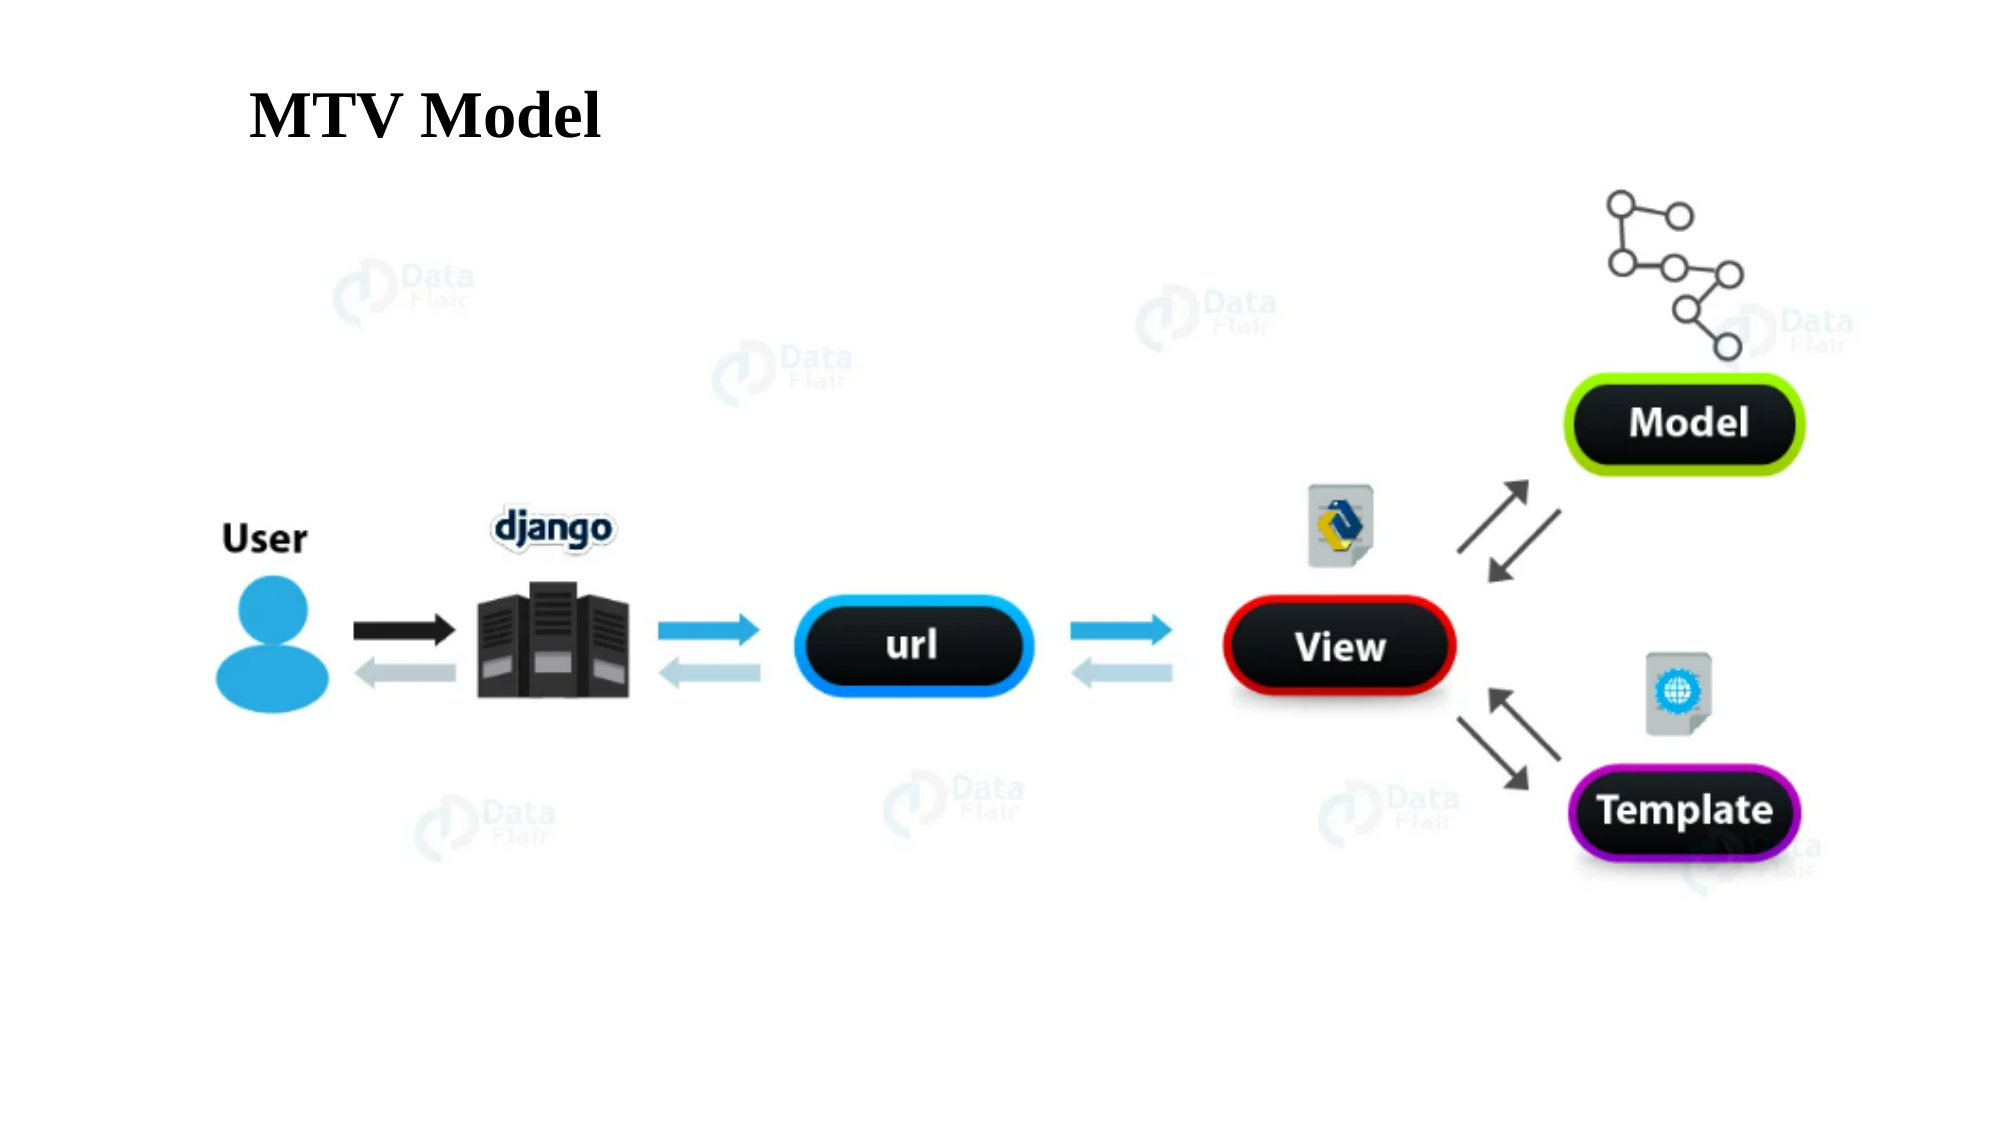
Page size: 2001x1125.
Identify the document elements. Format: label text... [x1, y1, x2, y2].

picture [143, 186, 1904, 948]
text_box MTV Model [234, 63, 1188, 159]
